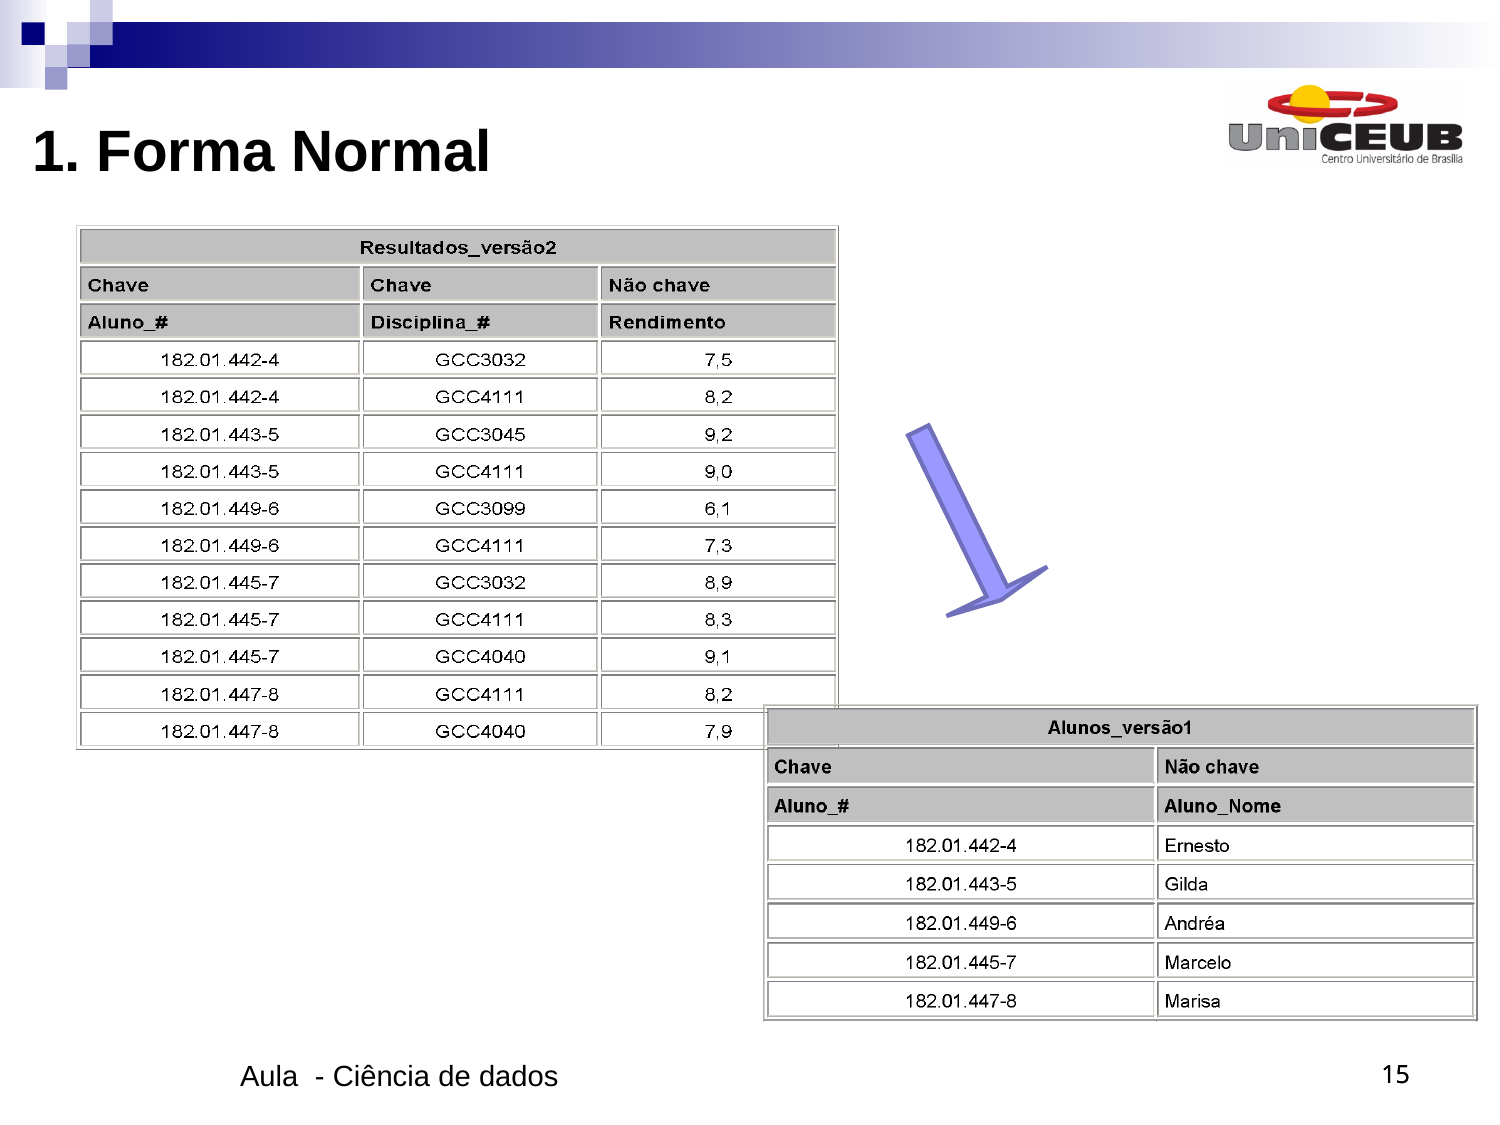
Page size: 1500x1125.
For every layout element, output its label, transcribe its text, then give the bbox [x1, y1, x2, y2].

text_box ‹#› [1074, 1055, 1425, 1100]
text_box [922, 425, 1048, 617]
picture [1227, 83, 1464, 165]
text_box Aula - Ciência de dados [162, 1024, 638, 1100]
picture [0, 224, 1500, 1048]
text_box 1. Forma Normal [17, 105, 882, 223]
